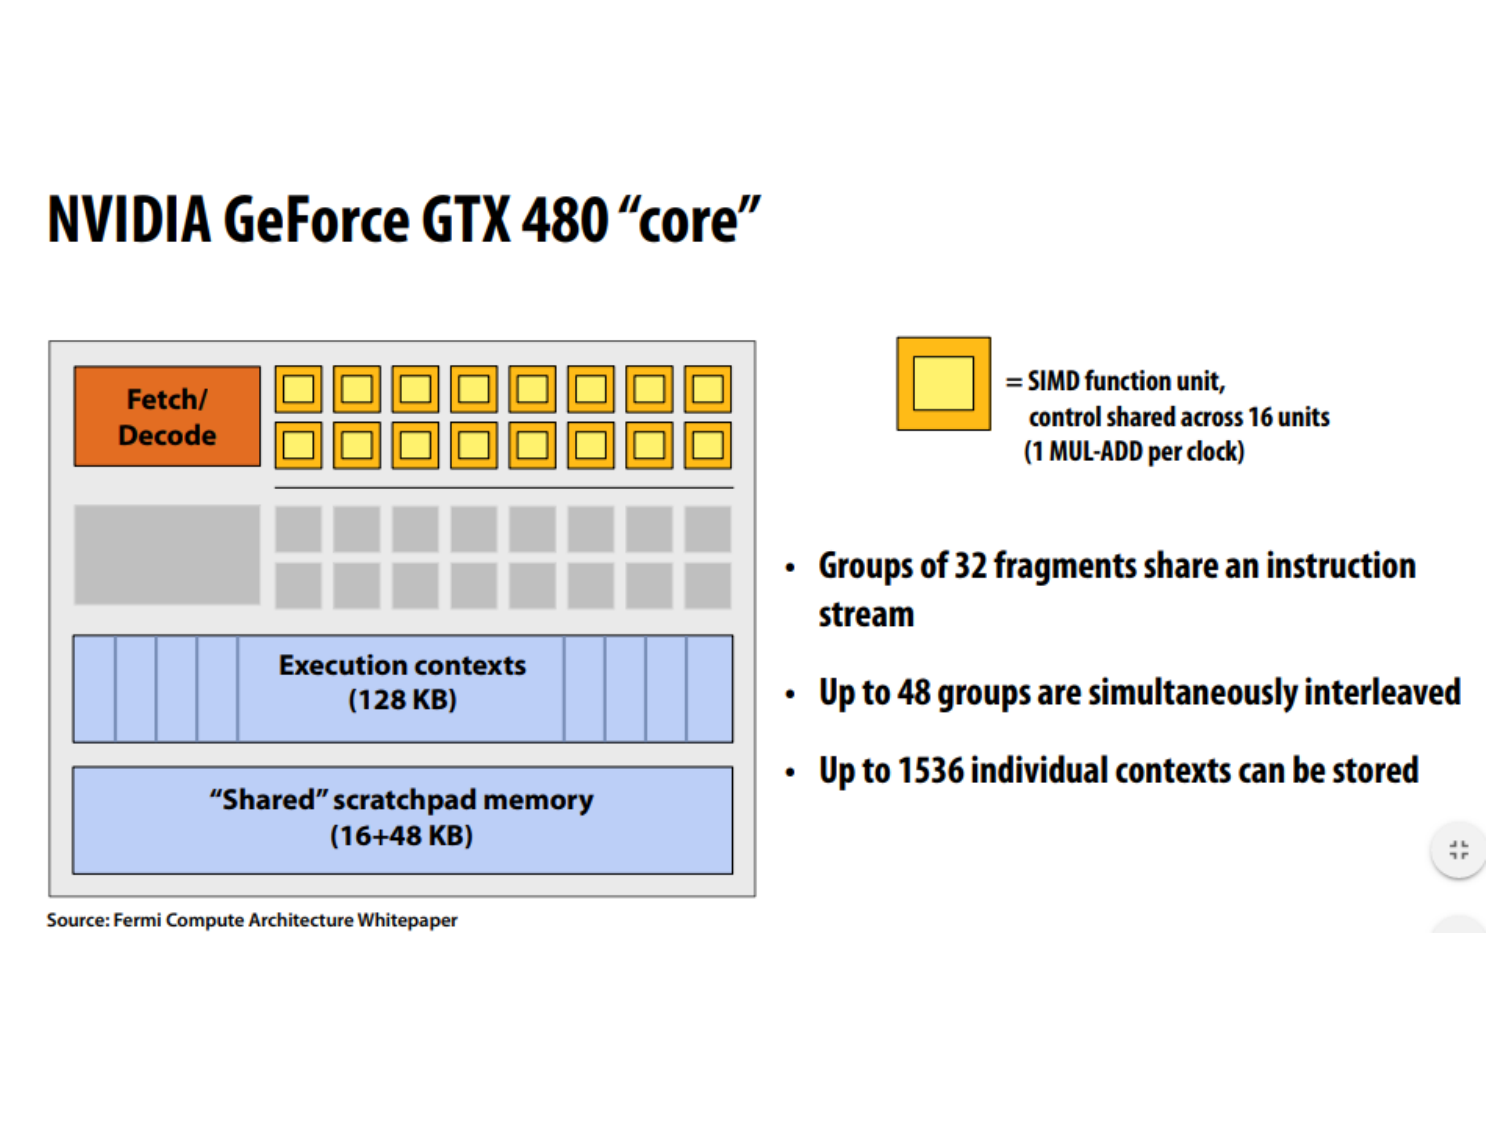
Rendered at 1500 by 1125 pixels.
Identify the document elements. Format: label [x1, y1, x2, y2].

picture [14, 191, 1486, 933]
